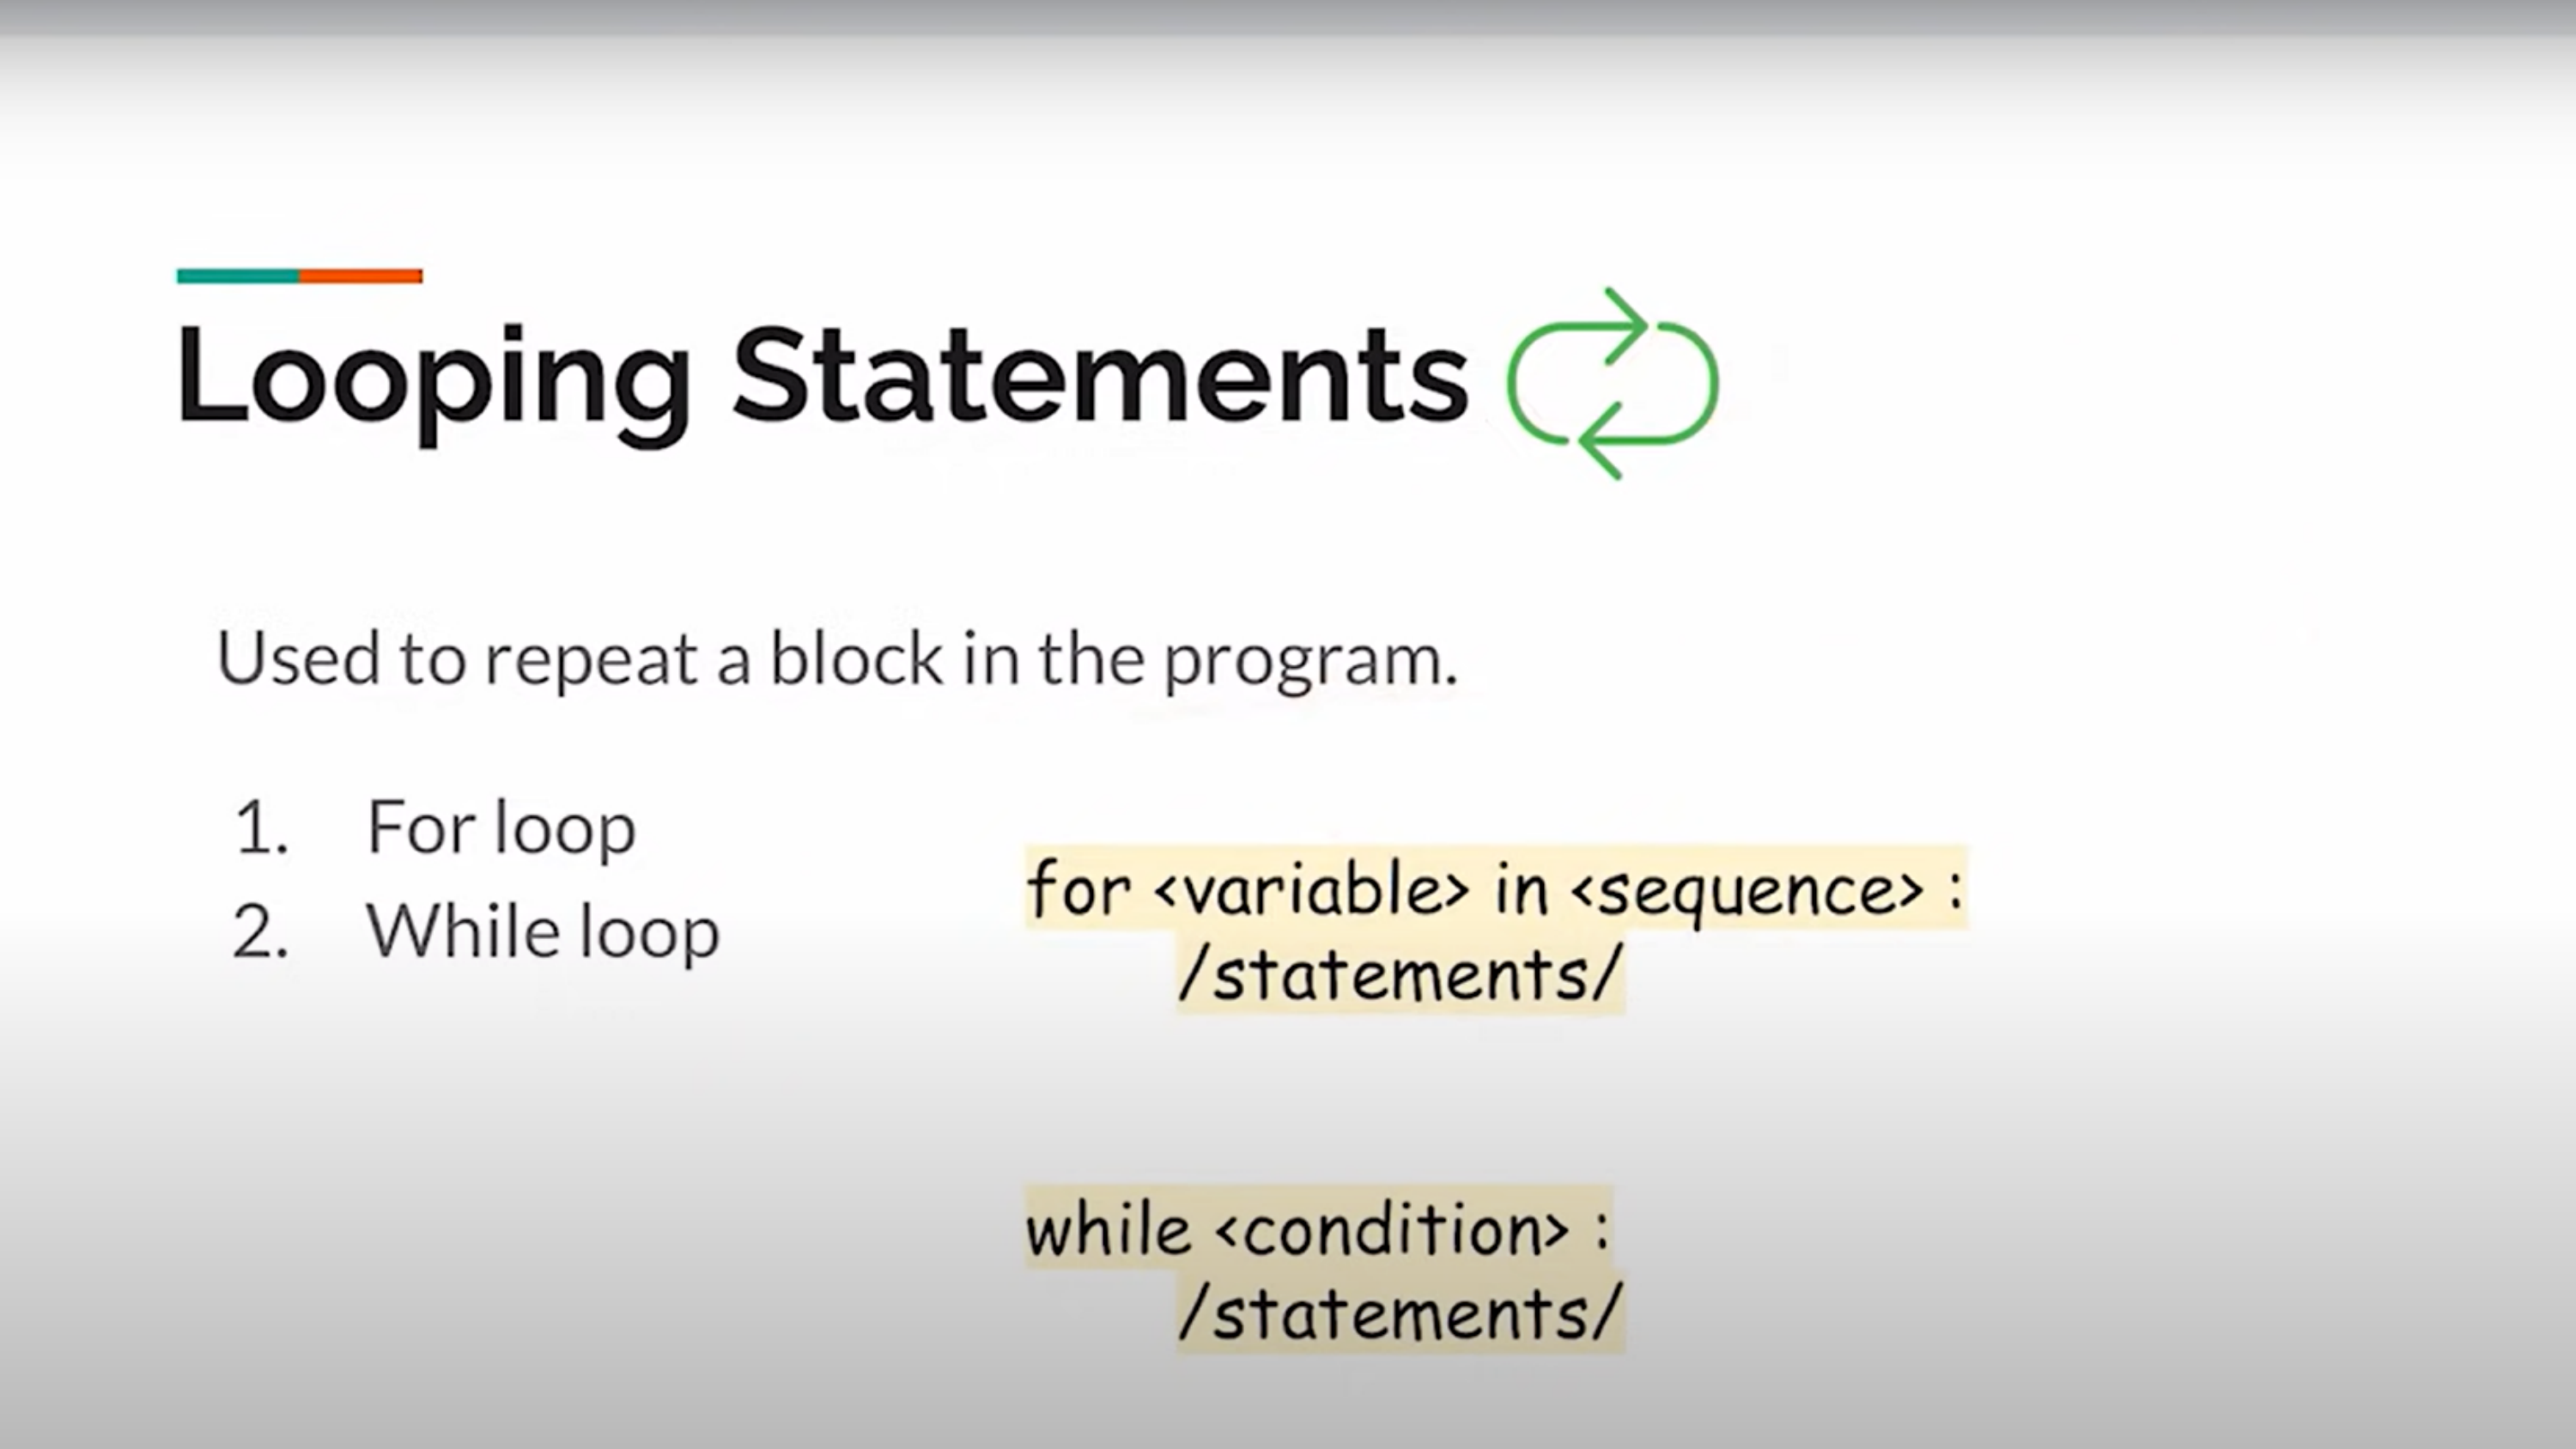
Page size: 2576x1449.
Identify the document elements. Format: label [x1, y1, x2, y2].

text_box [0, 0, 2576, 1449]
